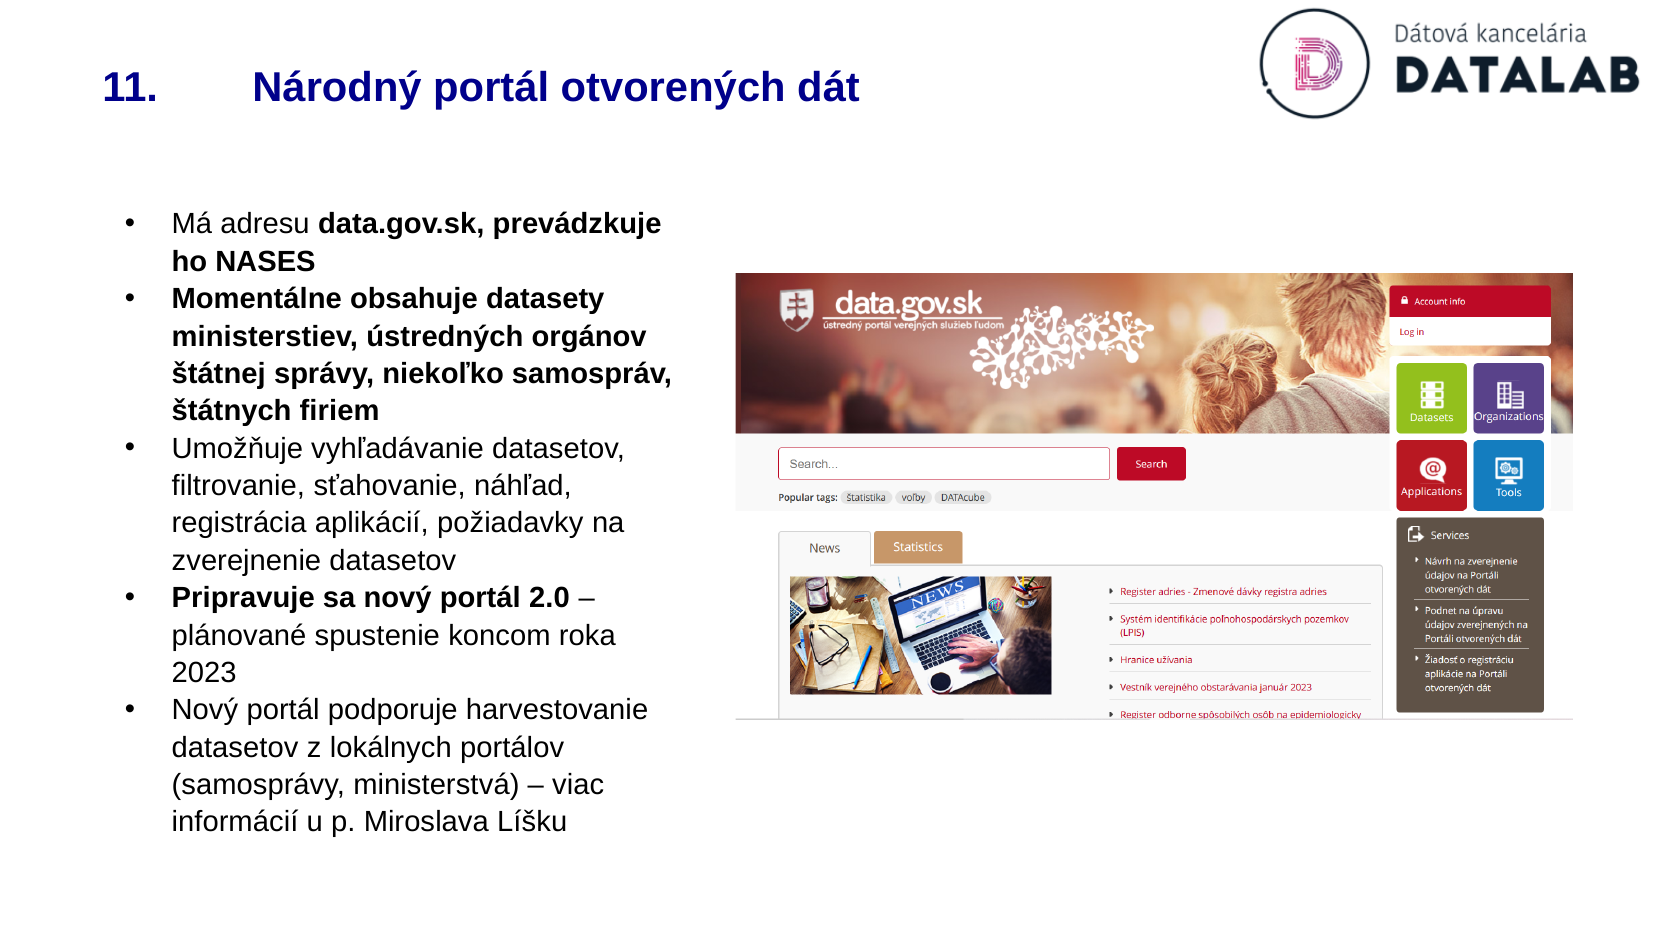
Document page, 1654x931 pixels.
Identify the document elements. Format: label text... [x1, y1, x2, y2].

text_box Má adresu data.gov.sk, prevádzkuje ho NASES Momentálne obsahuje datasety ministerstiev, ústredných orgánov štátnej správy, niekoľko samospráv, štátnych firiem Umožňuje vyhľadávanie datasetov, filtrovanie, sťahovanie, náhľad, registrácia aplikácií, požiadavky na zverejnenie datasetov Pripravuje sa nový portál 2.0 – plánované spustenie koncom roka 2023 Nový portál podporuje harvestovanie datasetov z lokálnych portálov (samosprávy, ministerstvá) – viac informácií u p. Miroslava Líšku [110, 194, 704, 883]
text_box 11. Národný portál otvorených dát [27, 43, 1249, 226]
picture [1248, 0, 1654, 130]
picture [735, 273, 1574, 720]
